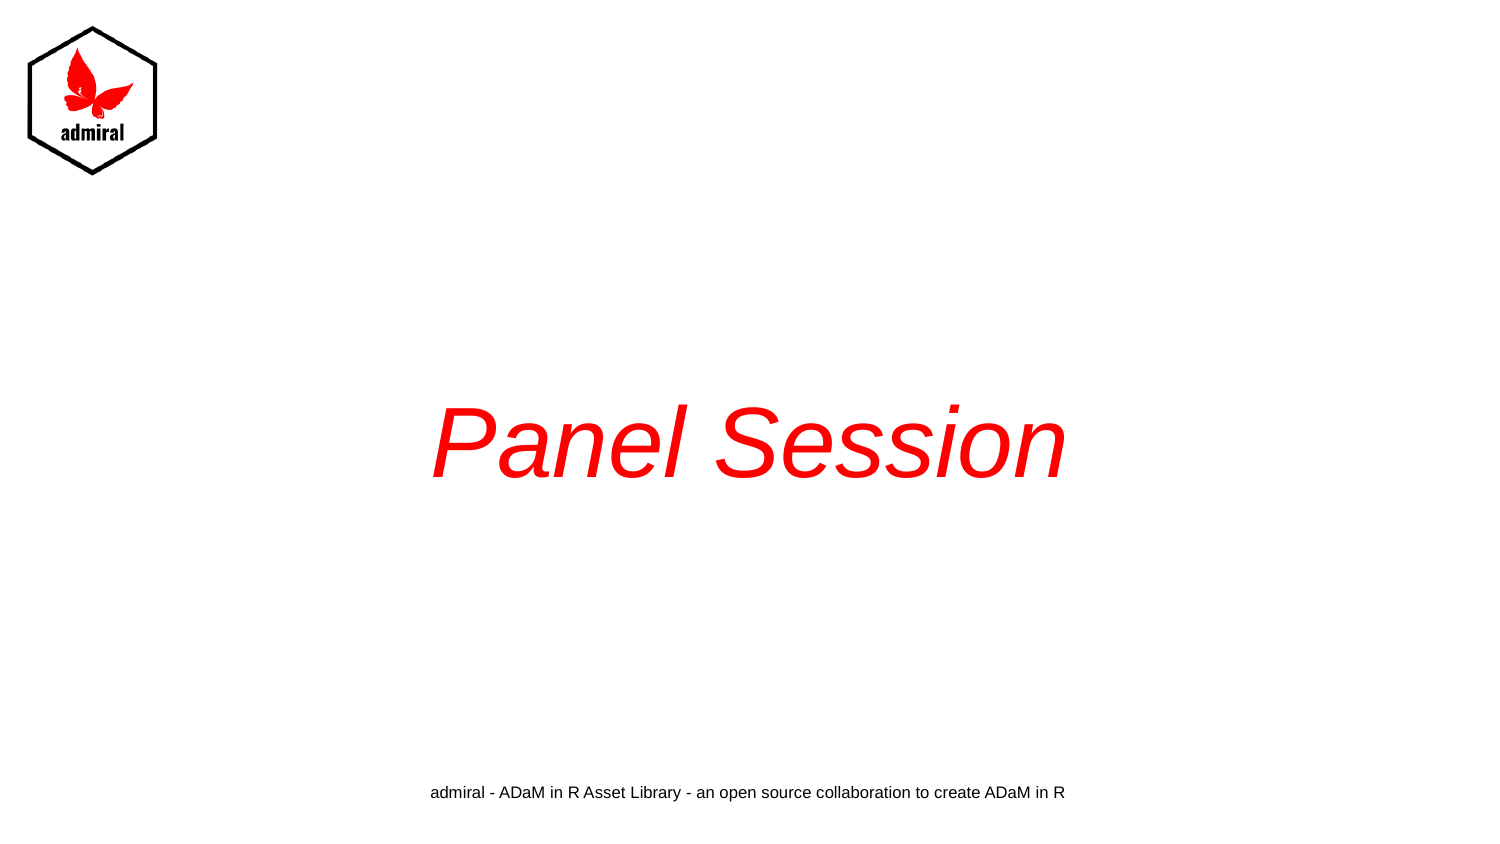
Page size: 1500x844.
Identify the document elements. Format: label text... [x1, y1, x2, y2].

picture [27, 25, 158, 177]
title Panel Session [51, 175, 1449, 513]
